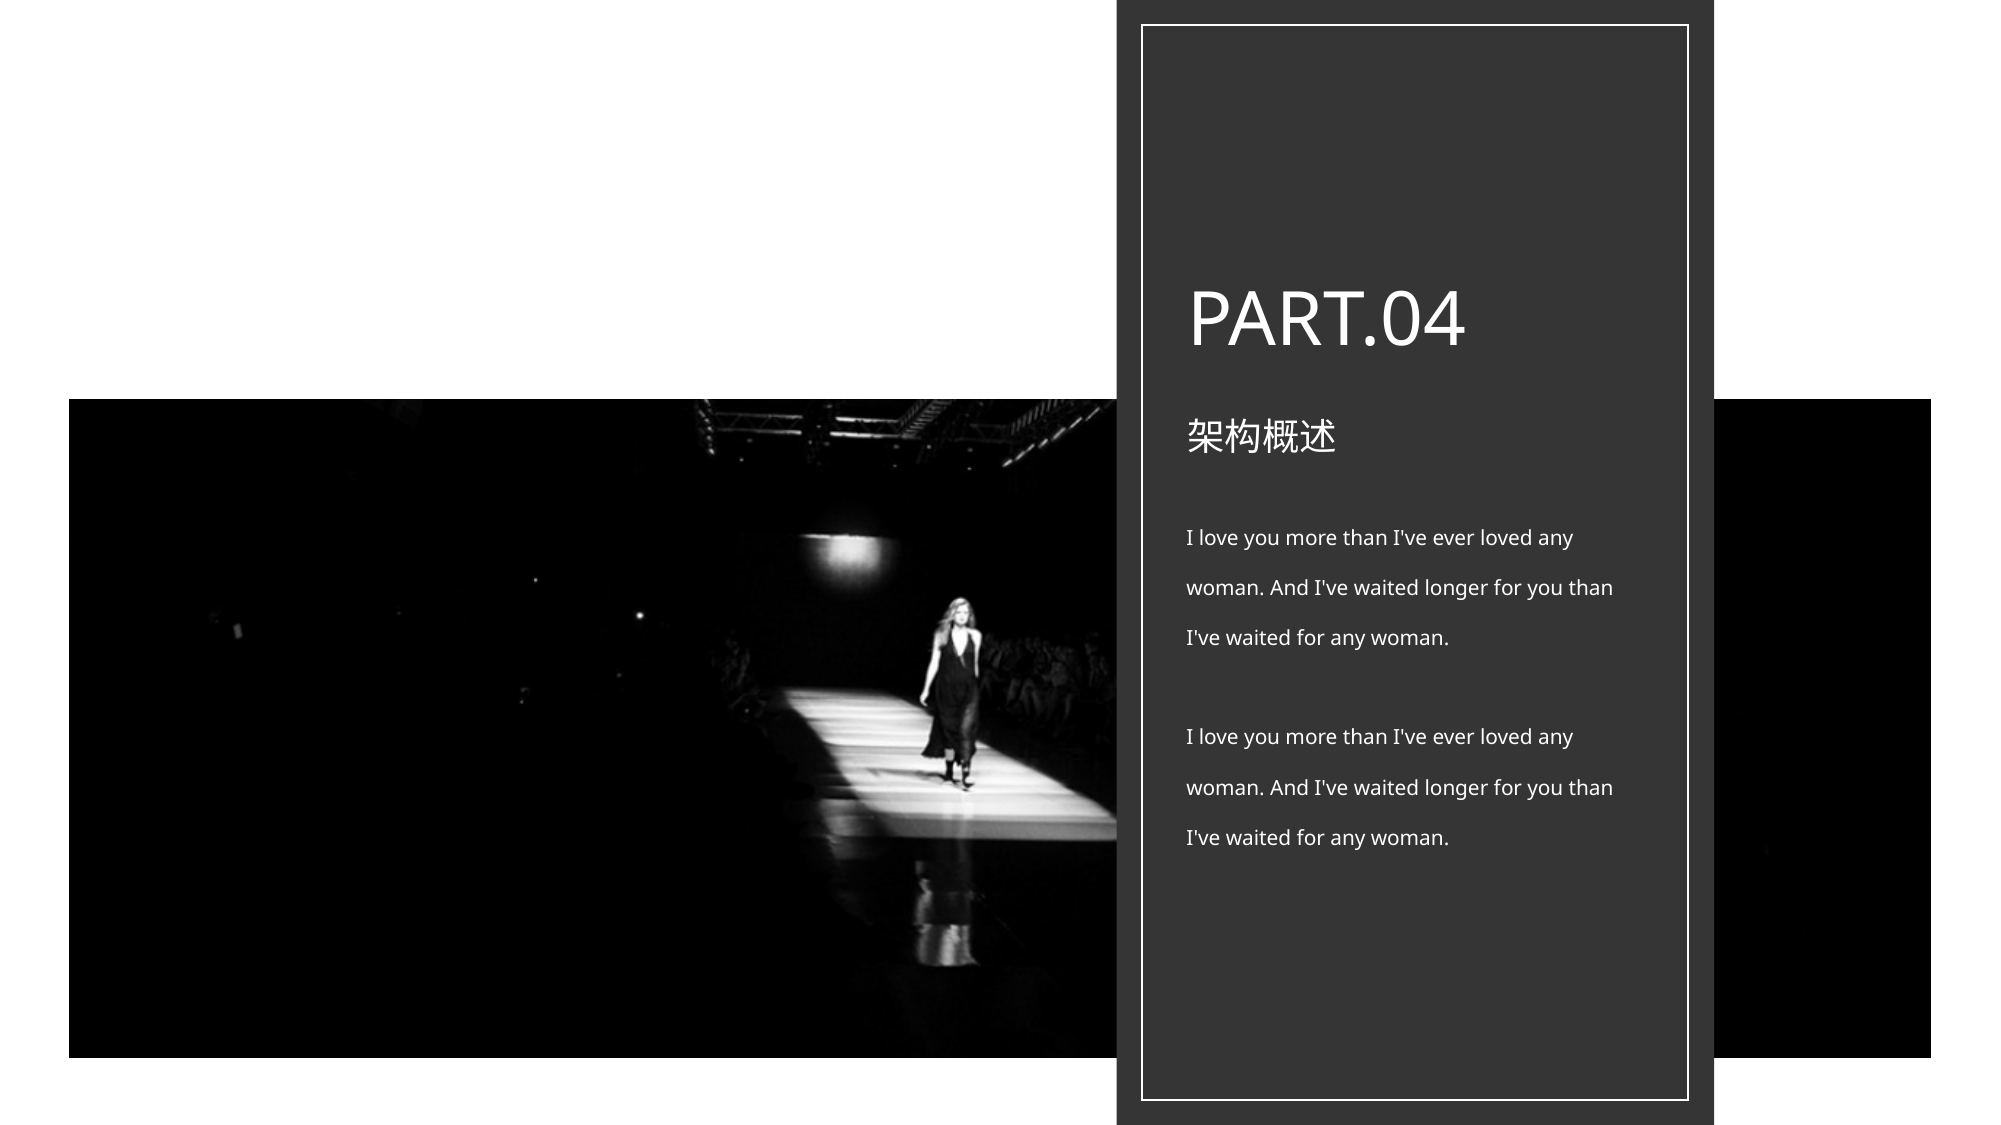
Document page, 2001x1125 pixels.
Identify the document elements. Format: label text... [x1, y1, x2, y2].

text_box [1116, 1058, 1715, 1125]
text_box [1141, 1058, 1689, 1101]
text_box [1116, 0, 1715, 399]
picture [68, 399, 1931, 1058]
text_box PART.04 [1172, 263, 1553, 368]
text_box [1141, 24, 1689, 399]
